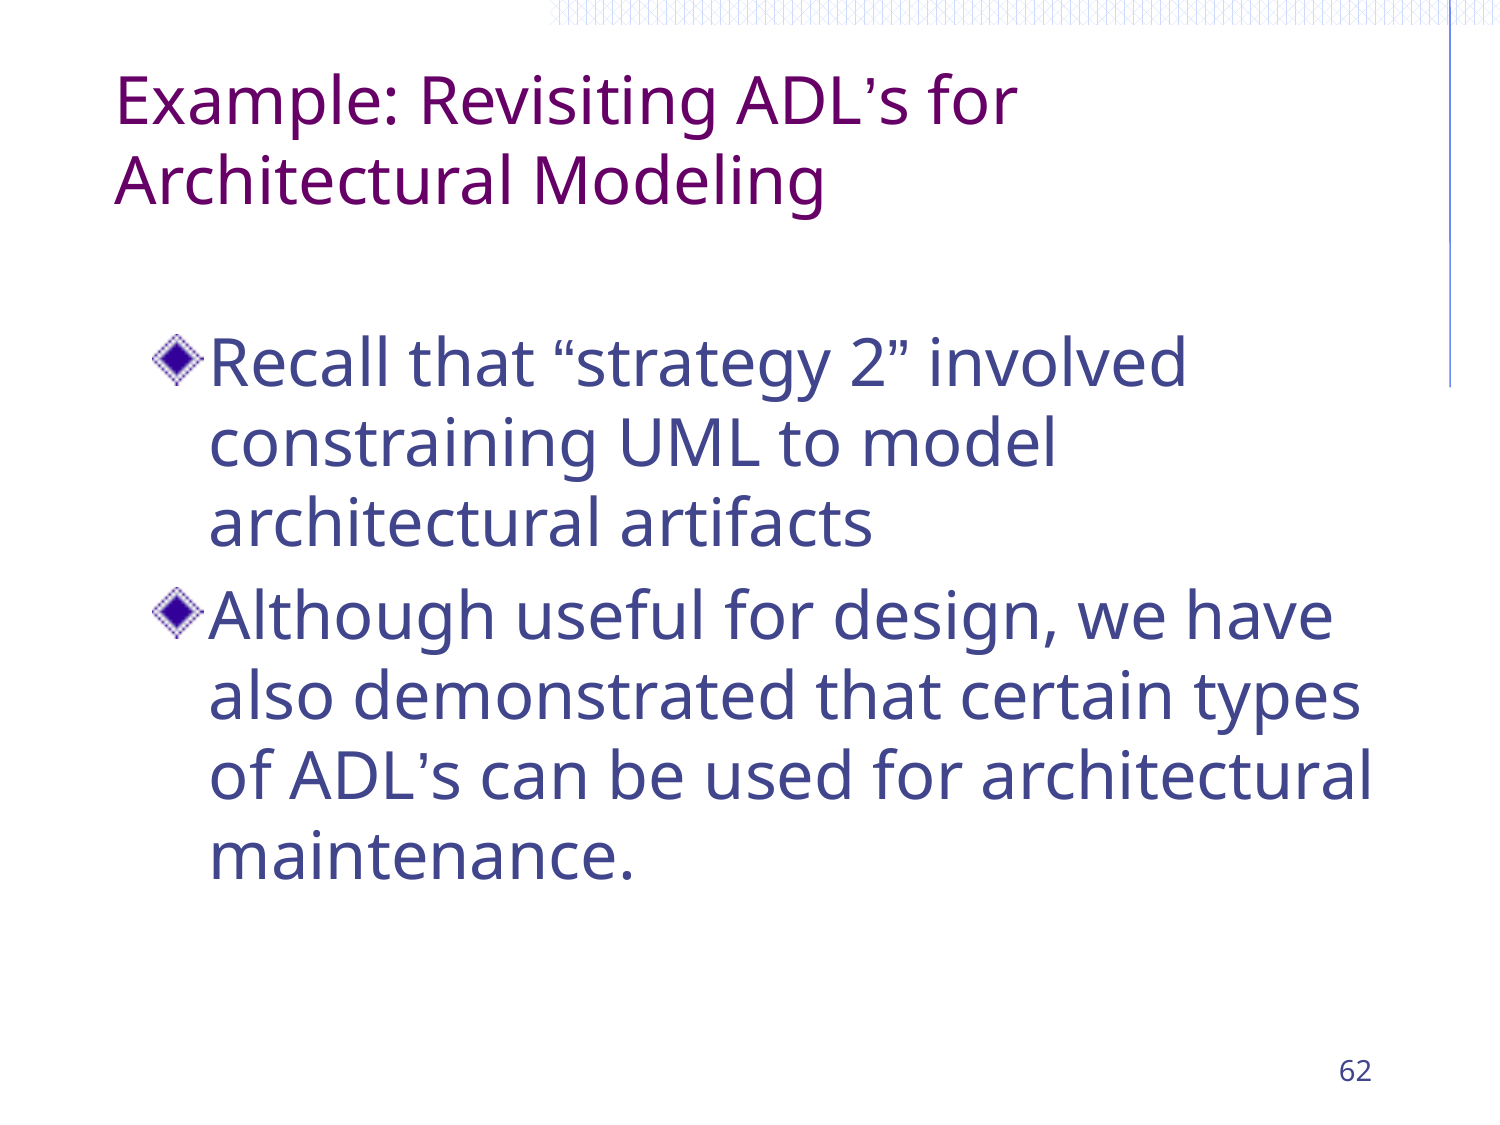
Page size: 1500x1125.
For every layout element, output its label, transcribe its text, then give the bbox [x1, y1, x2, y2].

picture [152, 334, 204, 386]
slide_number 62 [1074, 1025, 1388, 1100]
title Example: Revisiting ADL’s for Architectural Modeling [99, 50, 1375, 238]
picture [152, 587, 204, 639]
list Recall that “strategy 2” involved constraining UML to model architectural artifacts Although useful for design, we have also demonstrated that certain types of ADL’s can be used for architectural maintenance. [137, 312, 1413, 988]
